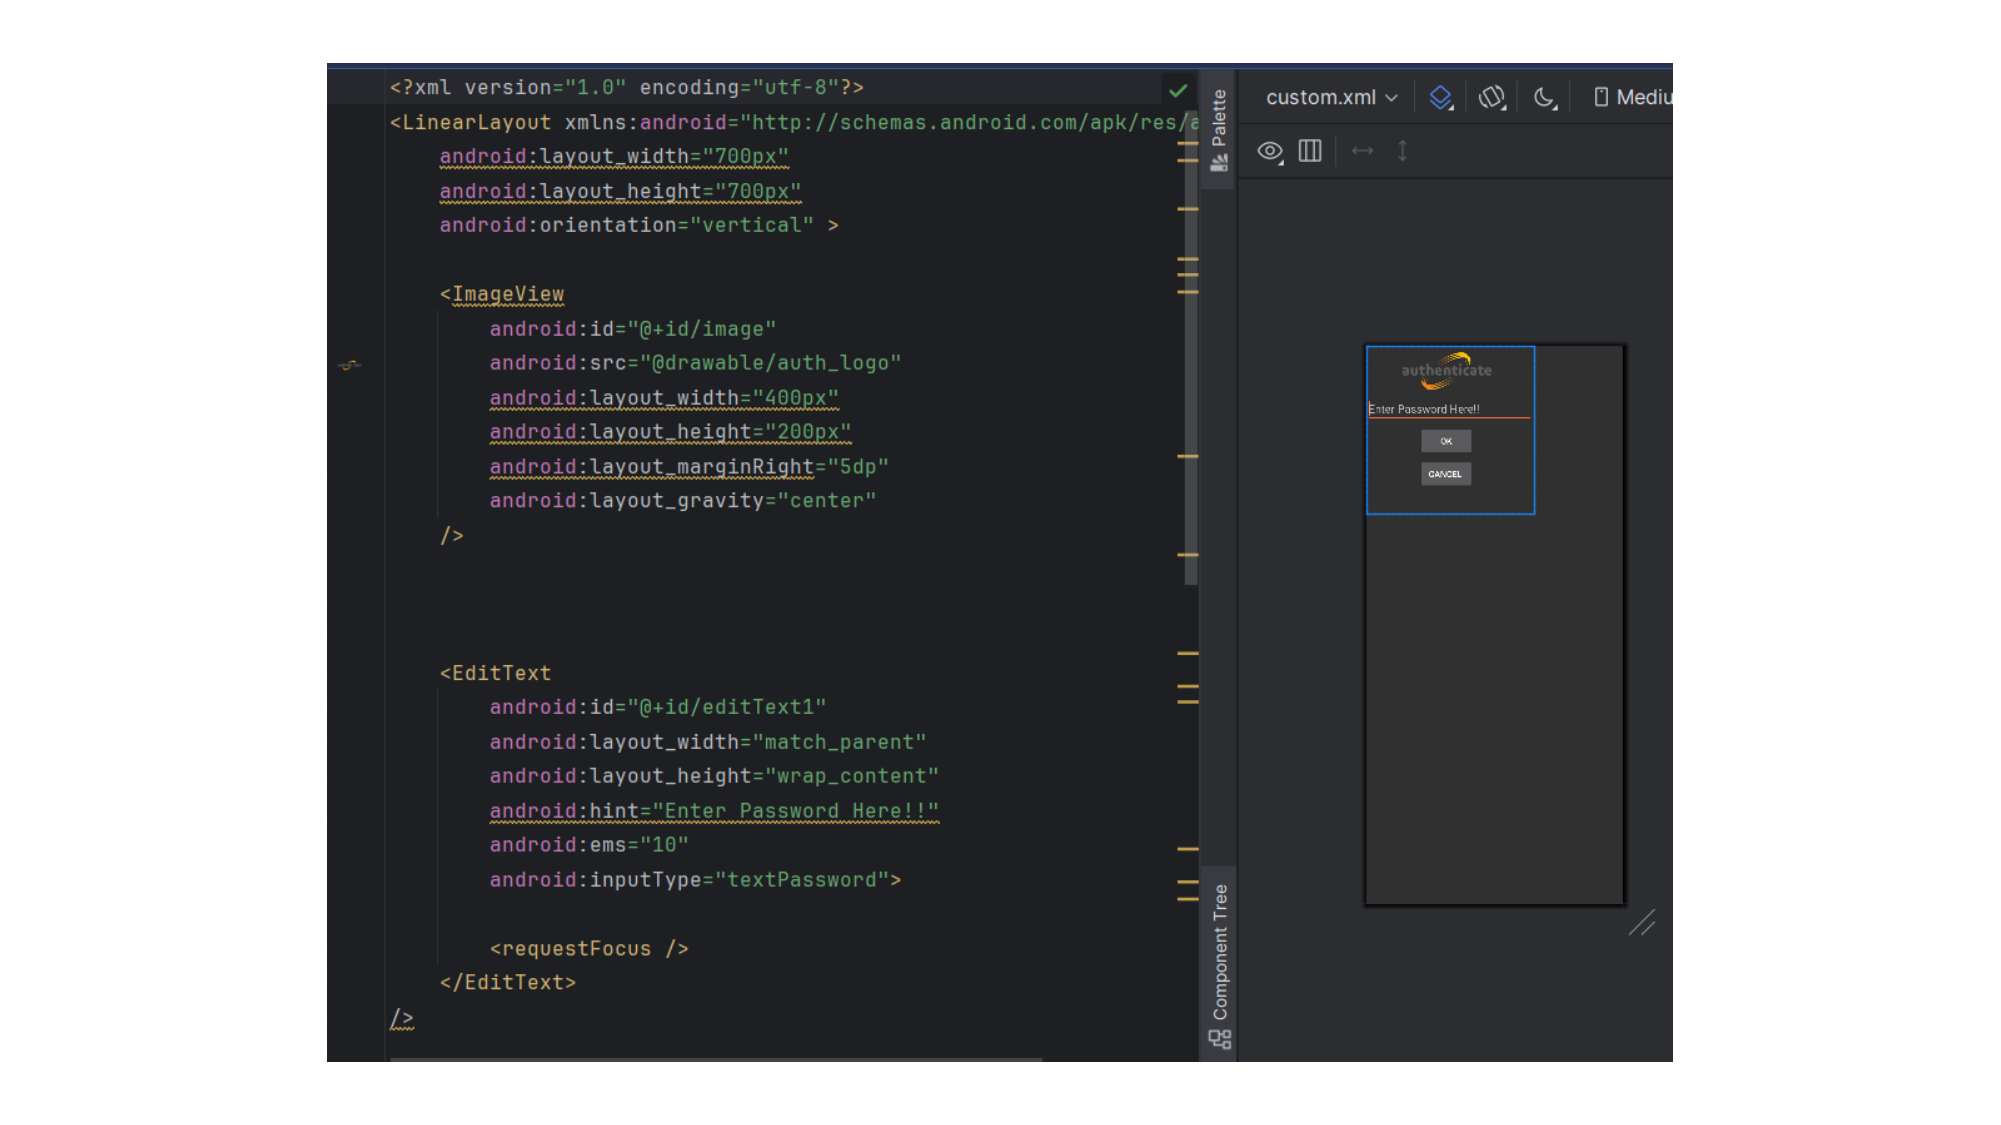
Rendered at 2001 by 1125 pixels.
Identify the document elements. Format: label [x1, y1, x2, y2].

picture [327, 63, 1673, 1062]
